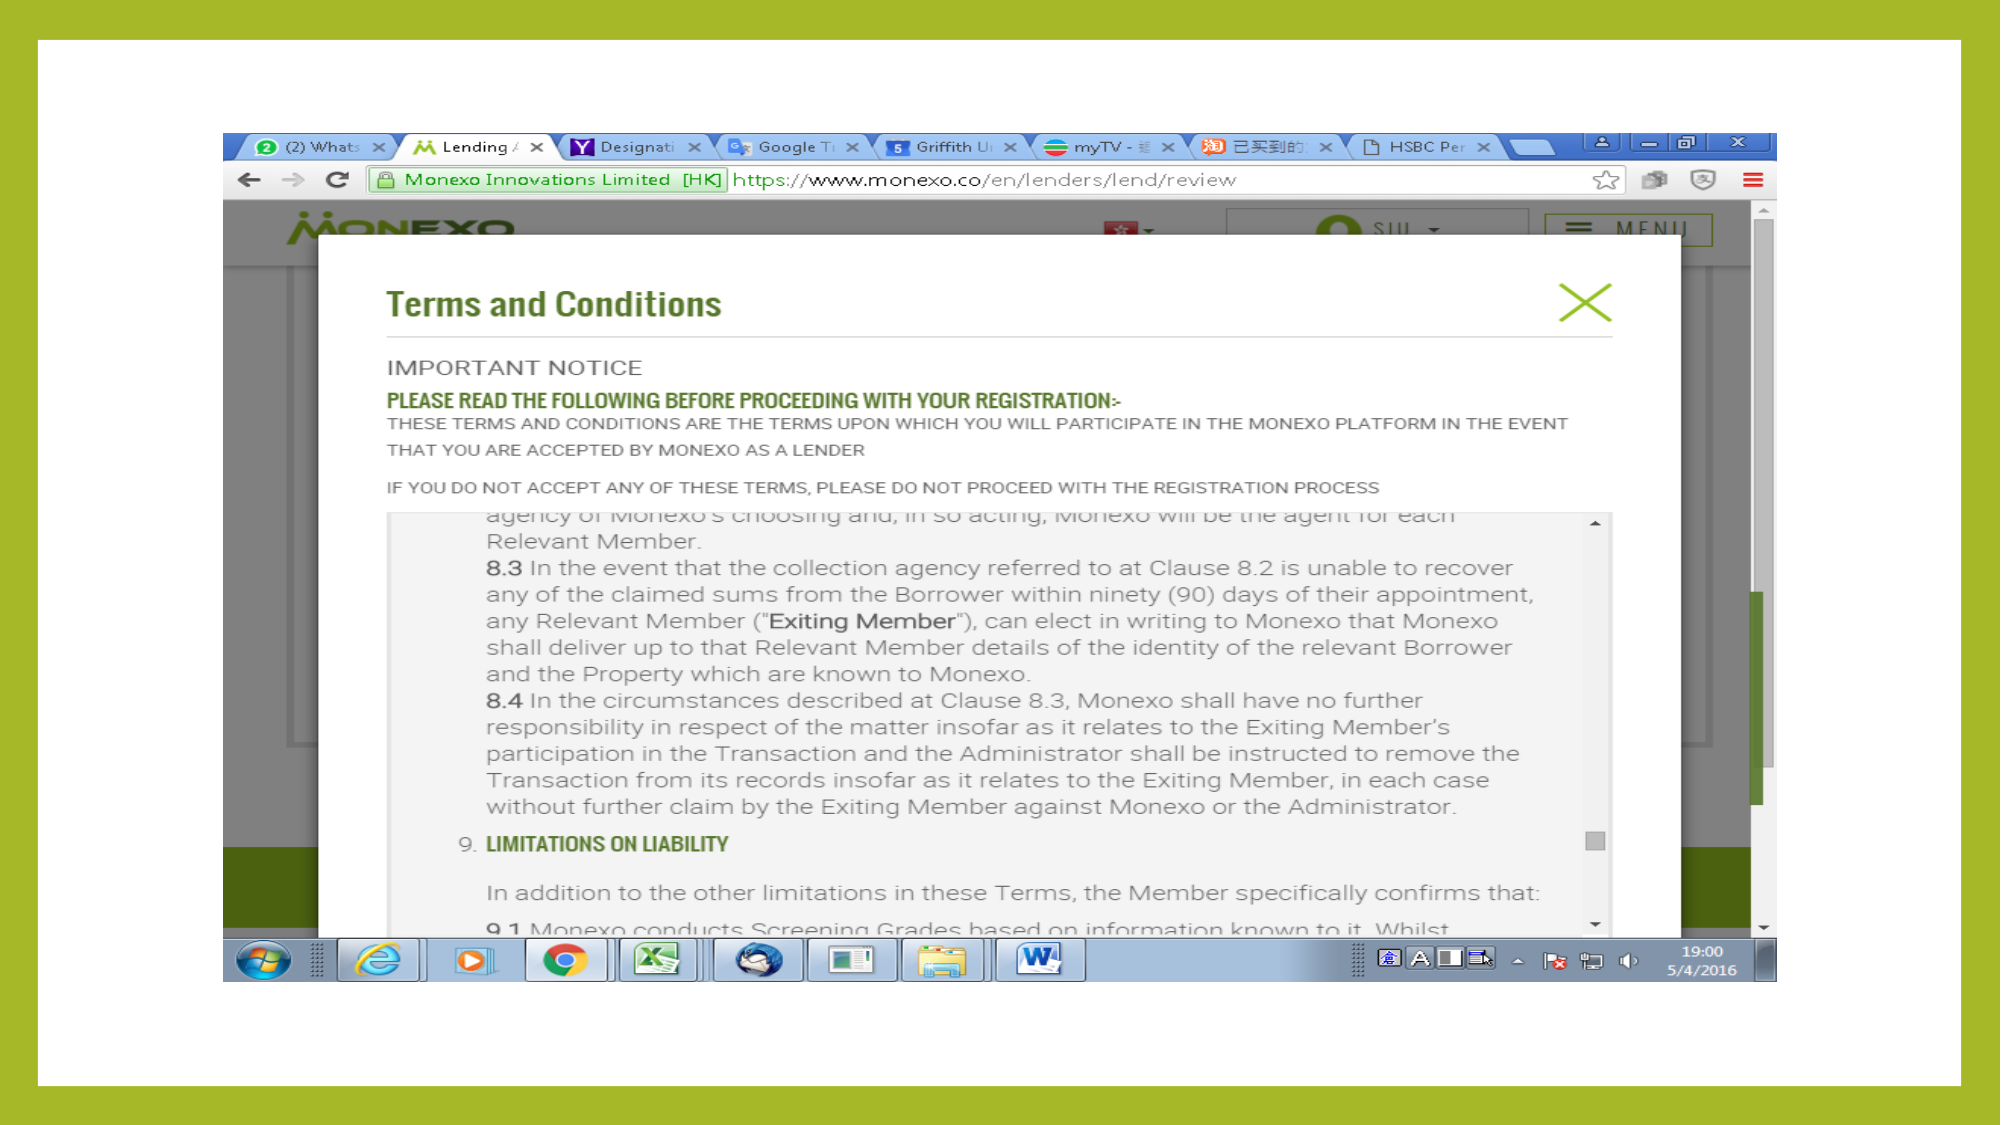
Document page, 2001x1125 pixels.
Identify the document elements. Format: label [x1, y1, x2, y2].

picture [223, 133, 1777, 982]
